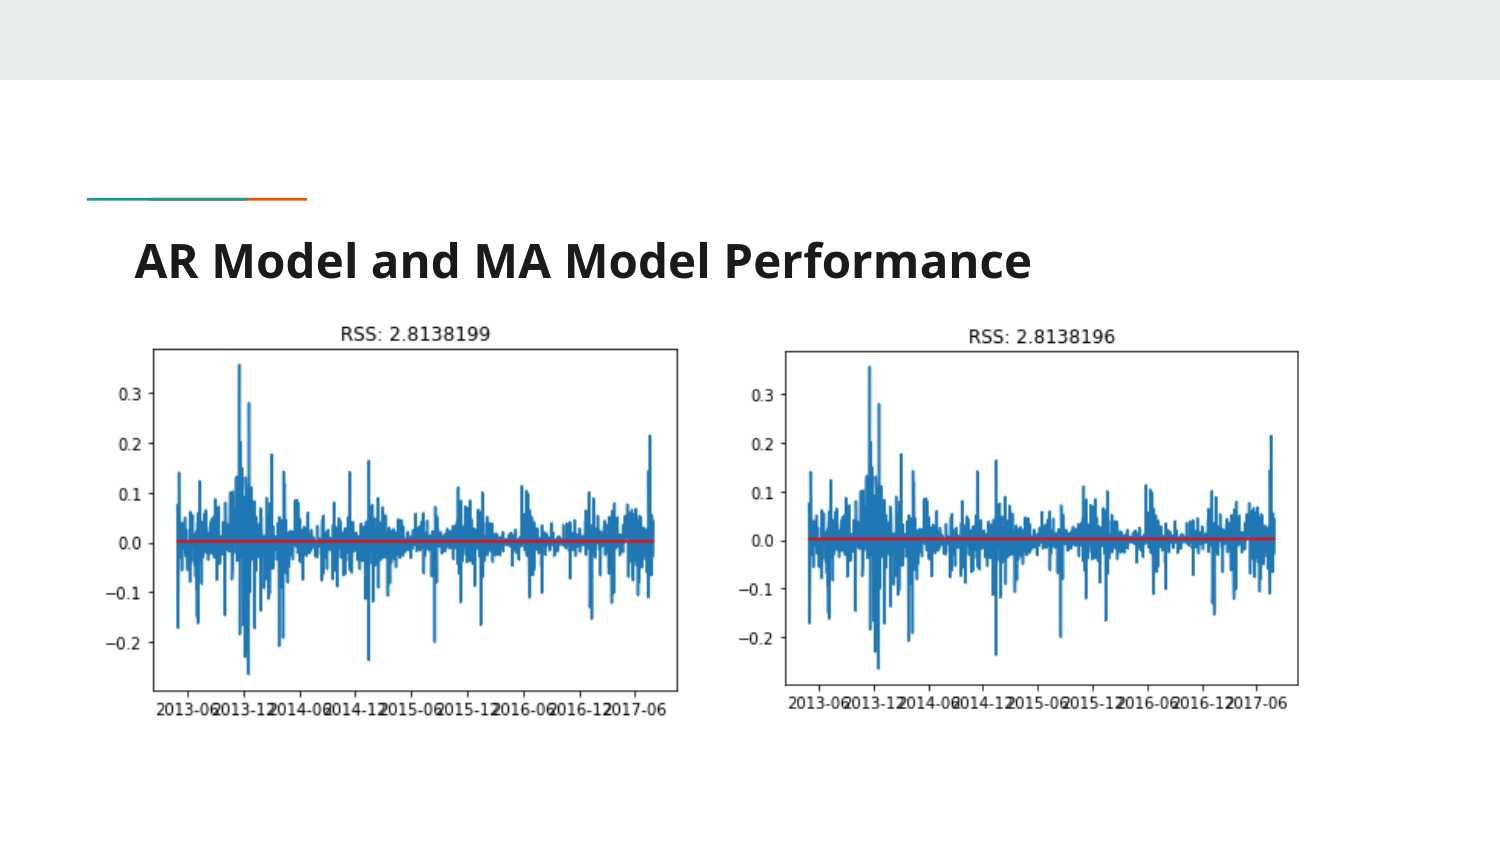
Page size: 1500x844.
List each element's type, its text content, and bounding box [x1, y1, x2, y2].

picture [74, 316, 694, 758]
title AR Model and MA Model Performance [119, 216, 1381, 305]
picture [718, 316, 1351, 732]
